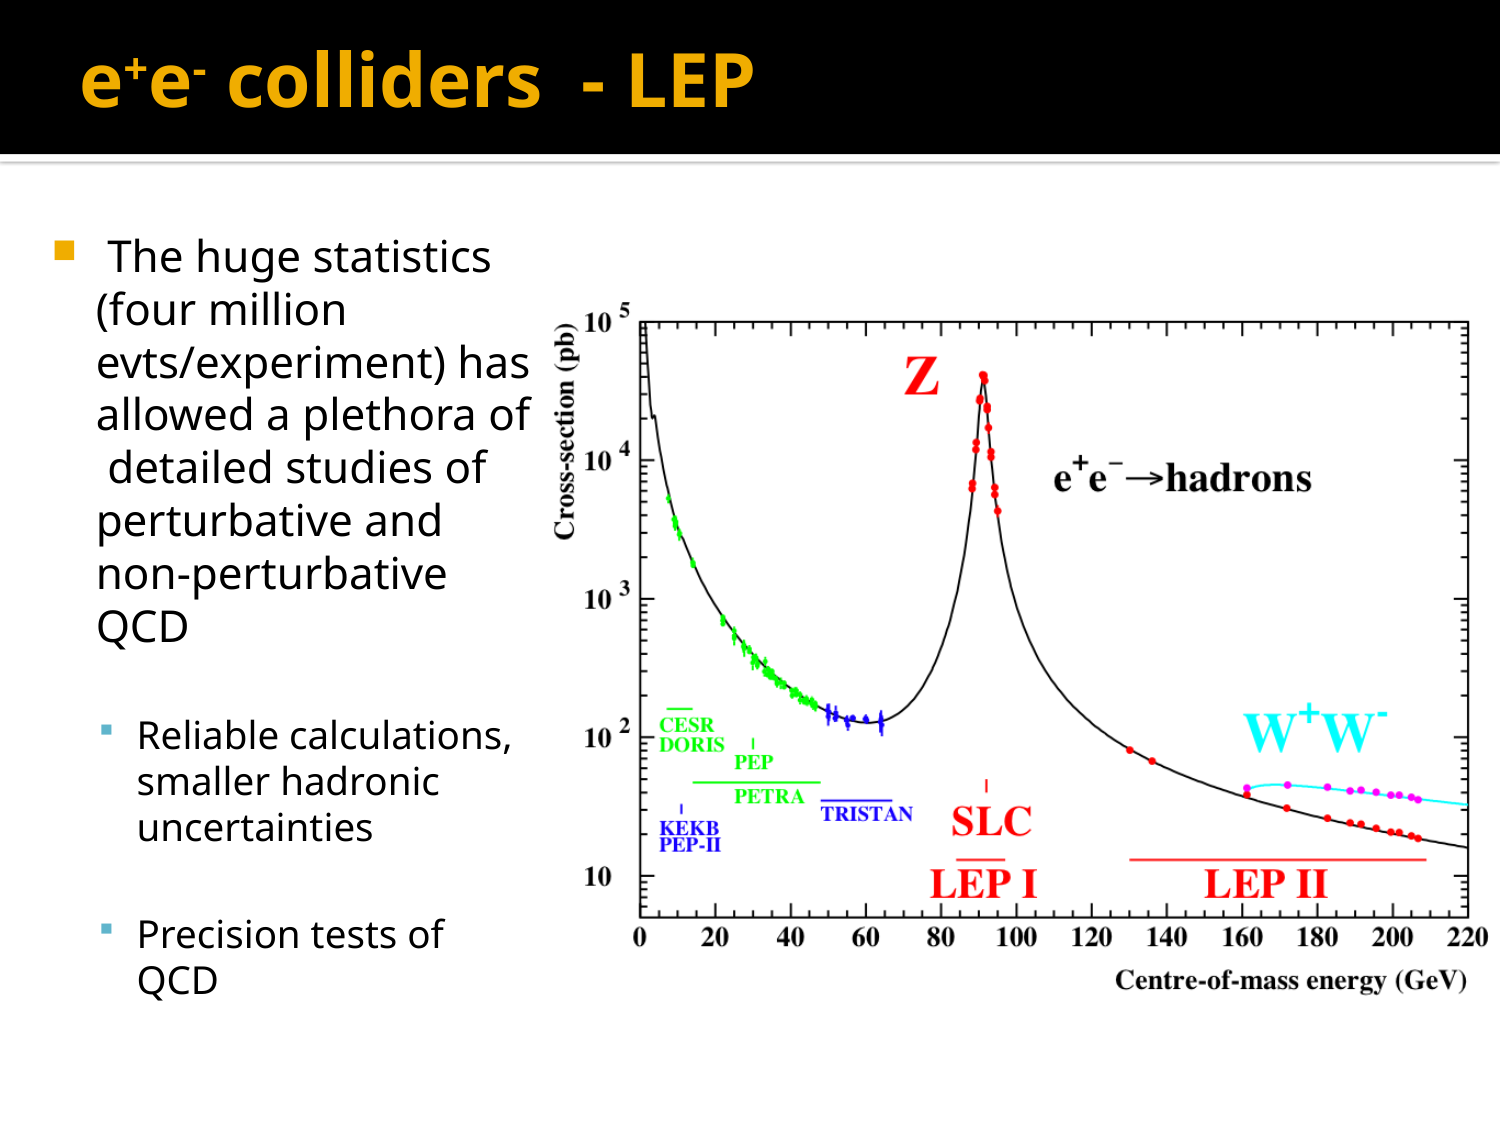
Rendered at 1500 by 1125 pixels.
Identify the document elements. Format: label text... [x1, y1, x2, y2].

picture [539, 289, 1500, 999]
title e+e- colliders - LEP [44, 0, 1467, 155]
list The huge statistics (four million evts/experiment) has allowed a plethora of detailed studies of perturbative and non-perturbative QCD Reliable calculations, smaller hadronic uncertainties Precision tests of QCD [25, 213, 547, 1027]
